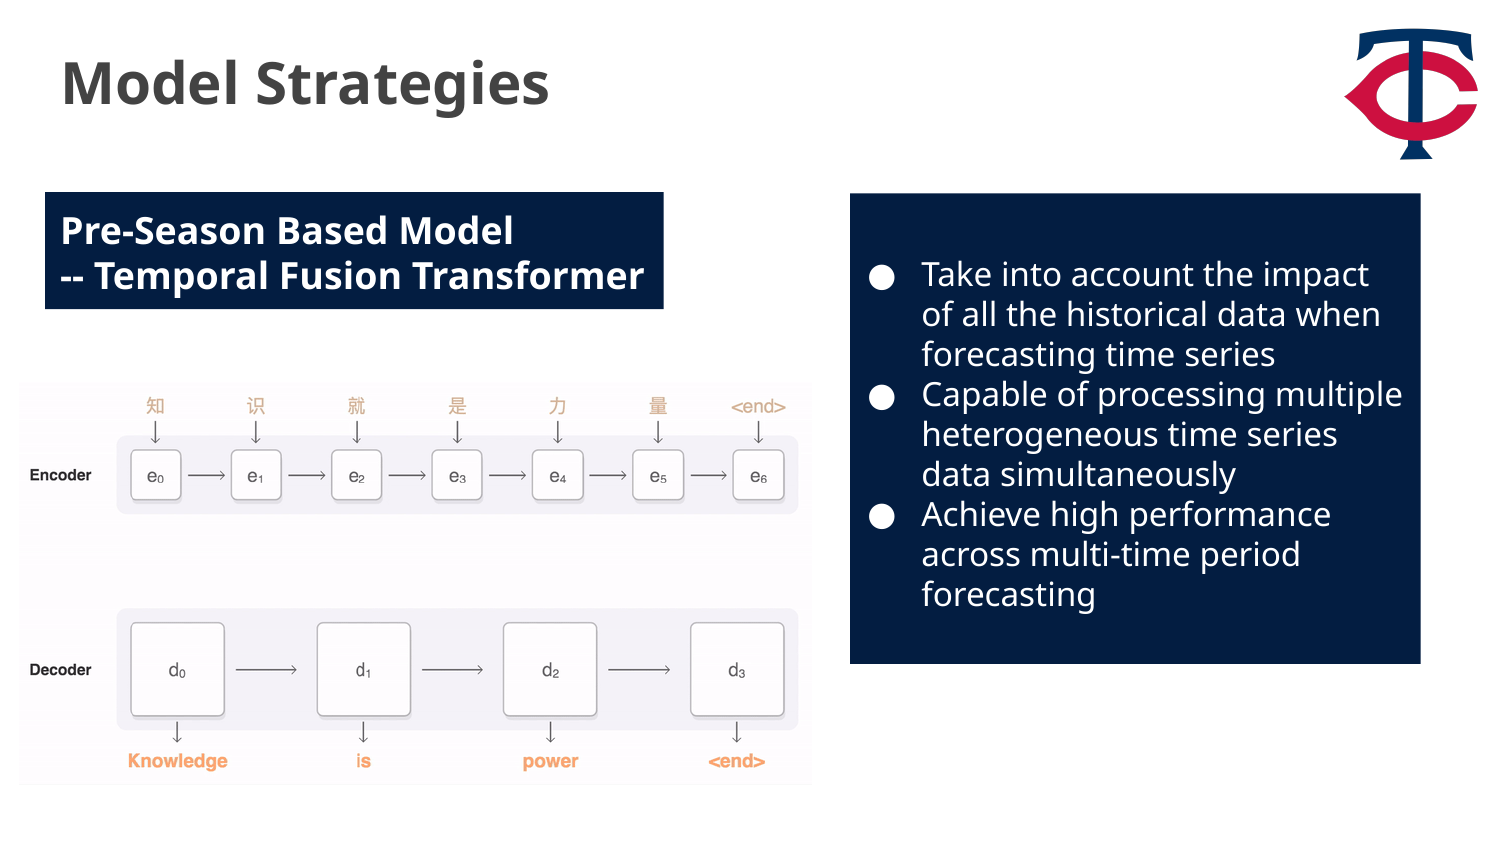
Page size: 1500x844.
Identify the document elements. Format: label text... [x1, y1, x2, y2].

title Model Strategies [45, 28, 1036, 134]
picture [1344, 27, 1479, 162]
picture [19, 381, 812, 786]
subtitle Pre-Season Based Model -- Temporal Fusion Transformer [45, 192, 664, 310]
subtitle Take into account the impact of all the historical data when forecasting time series Capable of processing multiple heterogeneous time series data simultaneously Achieve high performance across multi-time period forecasting [850, 193, 1421, 664]
